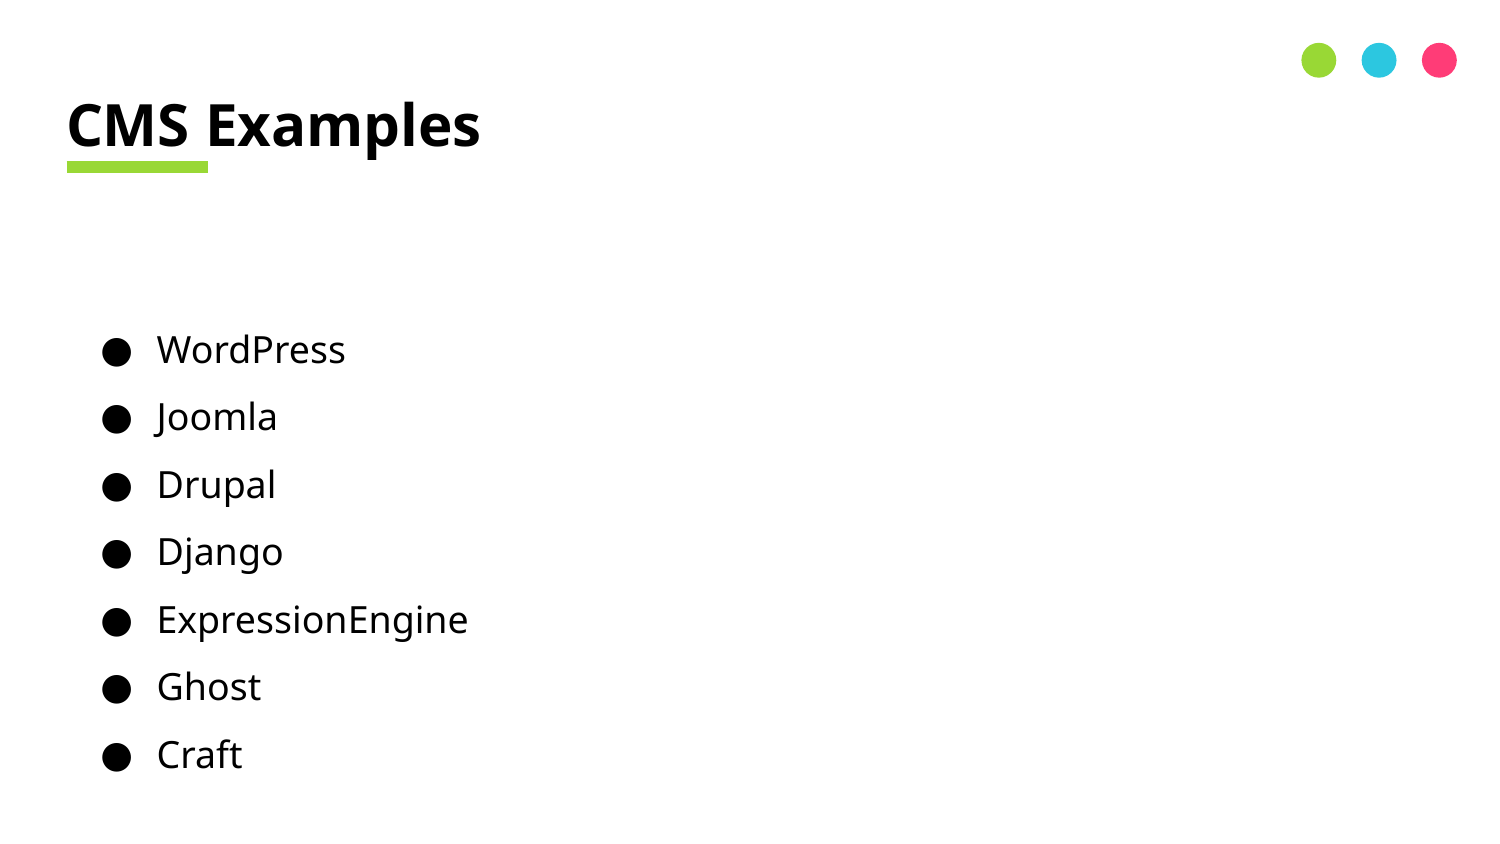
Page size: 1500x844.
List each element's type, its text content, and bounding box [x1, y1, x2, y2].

text_box [1361, 42, 1397, 78]
text_box [1421, 42, 1457, 78]
text_box [1301, 42, 1337, 78]
title CMS Examples [51, 72, 1449, 167]
list WordPress Joomla Drupal Django ExpressionEngine Ghost Craft [66, 288, 1449, 716]
